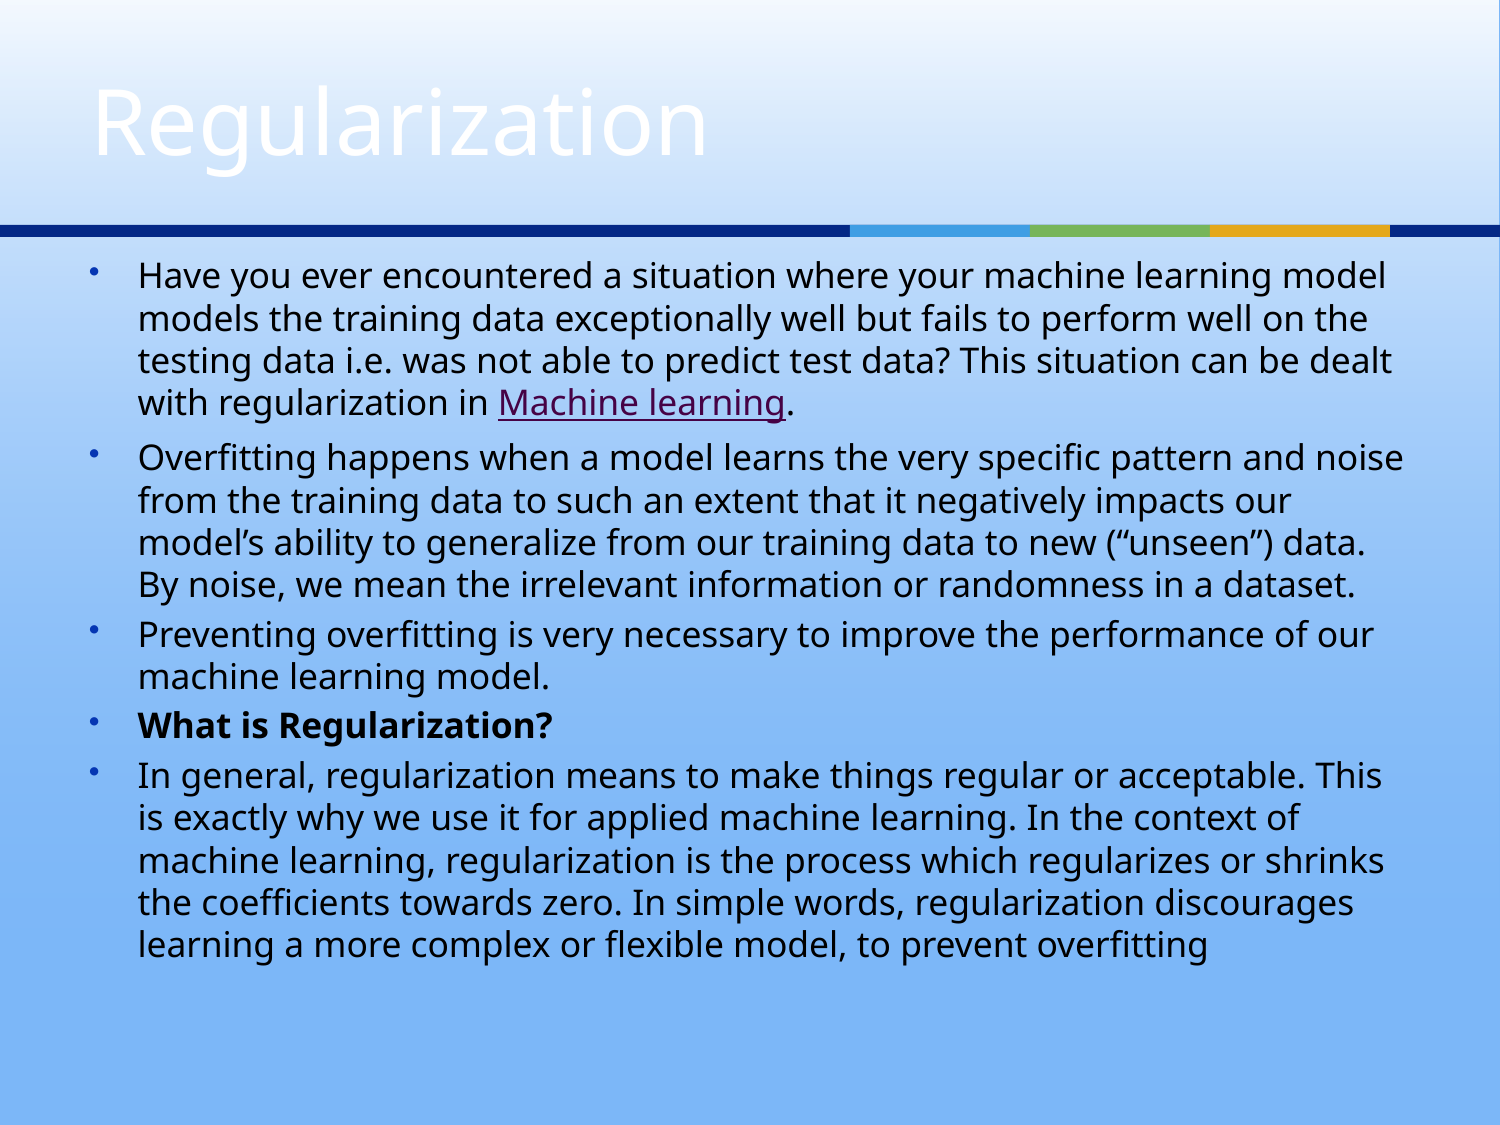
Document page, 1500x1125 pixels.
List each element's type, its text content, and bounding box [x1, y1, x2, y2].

list Have you ever encountered a situation where your machine learning model models the training data exceptionally well but fails to perform well on the testing data i.e. was not able to predict test data? This situation can be dealt with regularization in Machine learning. Overfitting happens when a model learns the very specific pattern and noise from the training data to such an extent that it negatively impacts our model’s ability to generalize from our training data to new (“unseen”) data. By noise, we mean the irrelevant information or randomness in a dataset. Preventing overfitting is very necessary to improve the performance of our machine learning model. What is Regularization? In general, regularization means to make things regular or acceptable. This is exactly why we use it for applied machine learning. In the context of machine learning, regularization is the process which regularizes or shrinks the coefficients towards zero. In simple words, regularization discourages learning a more complex or flexible model, to prevent overfitting [75, 246, 1425, 1005]
title Regularization [75, 24, 1425, 213]
